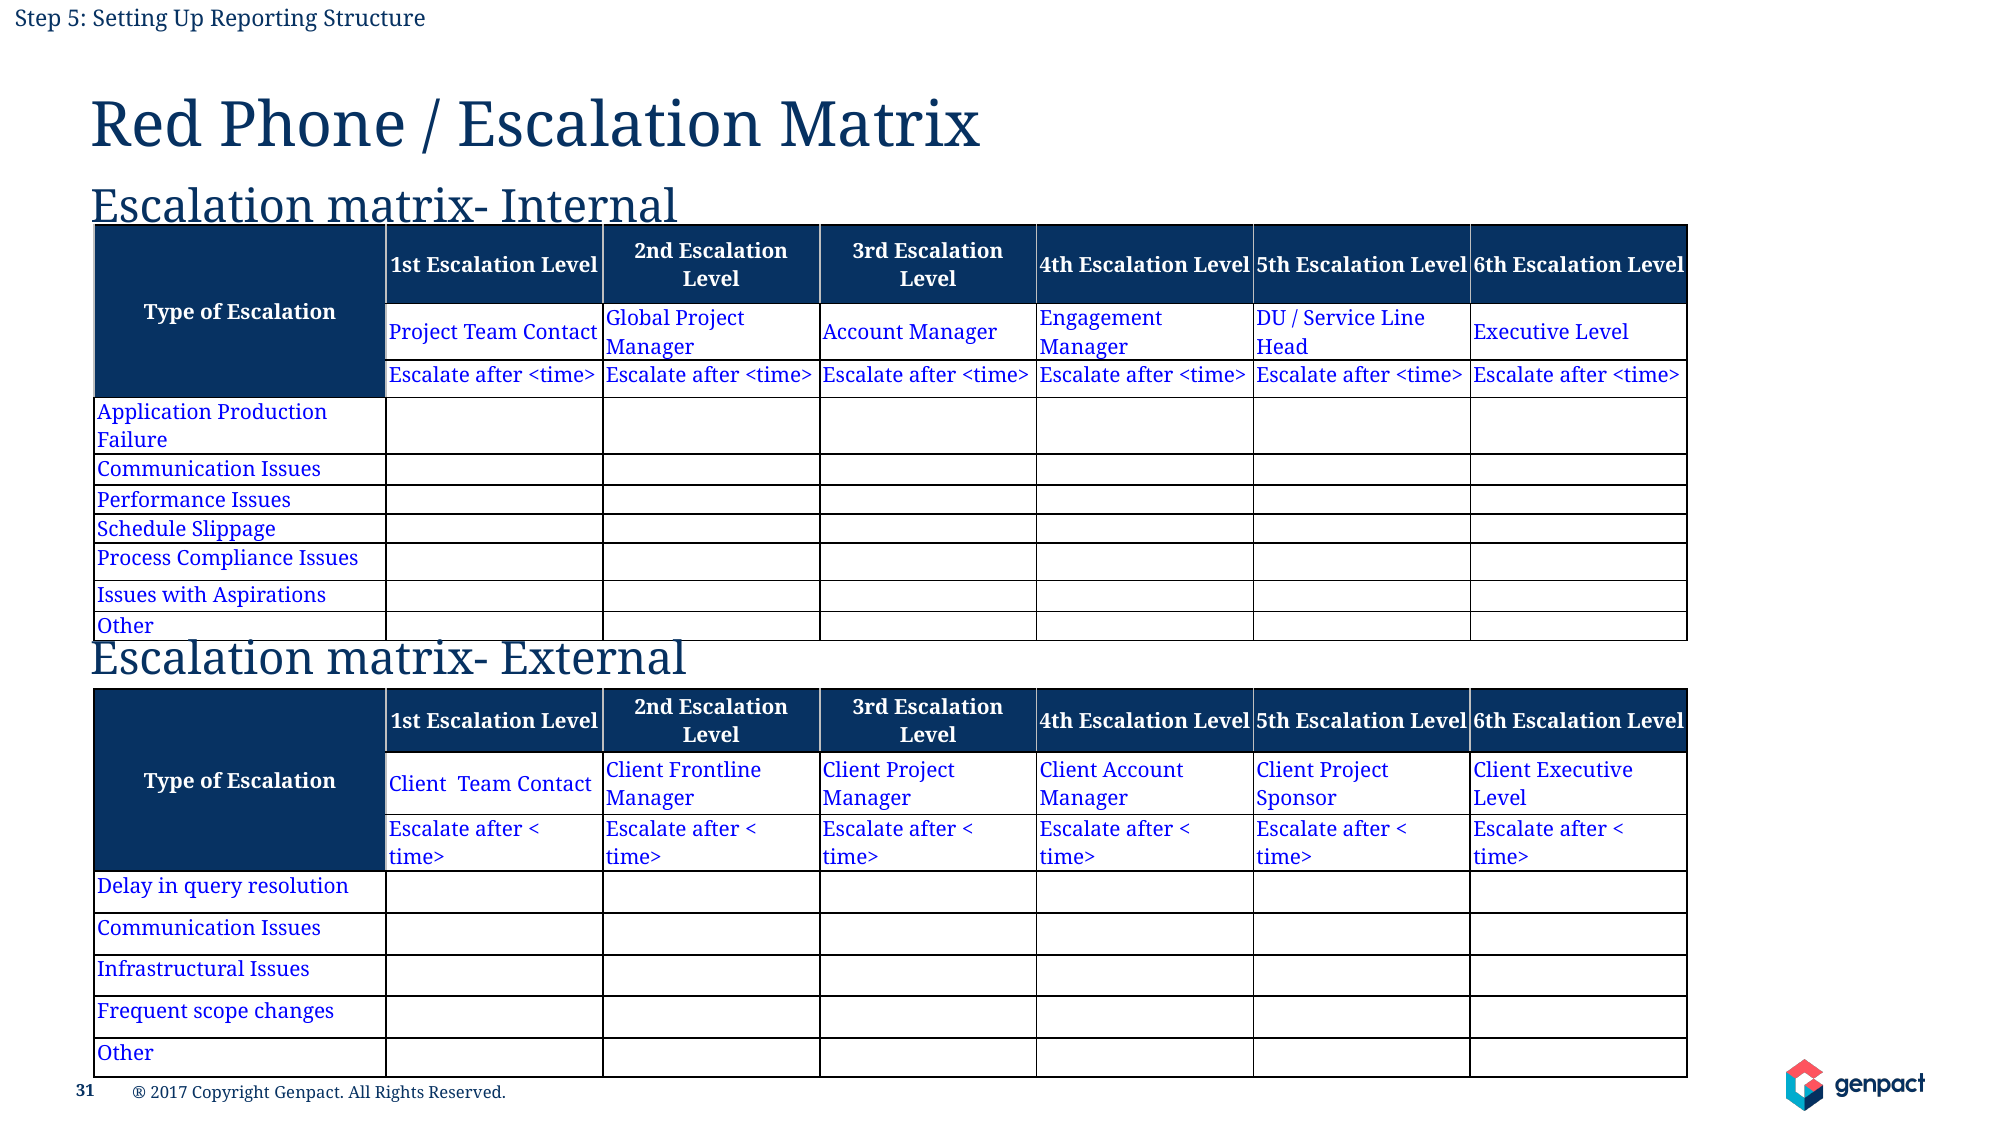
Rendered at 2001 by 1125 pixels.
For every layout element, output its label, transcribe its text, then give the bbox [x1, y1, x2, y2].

table_cell [821, 997, 1036, 1037]
table_cell [604, 1039, 819, 1076]
table_cell [1254, 581, 1470, 611]
table_header 5th Escalation Level [1254, 690, 1469, 751]
table_cell [604, 455, 819, 484]
table_cell [821, 872, 1036, 912]
table_cell [1254, 872, 1469, 912]
table_cell Global Project Manager [604, 304, 819, 359]
table_cell [821, 544, 1036, 580]
table_cell [1254, 515, 1470, 542]
table_header 2nd Escalation Level [604, 226, 819, 303]
table_cell Executive Level [1471, 304, 1686, 359]
table_cell [1037, 914, 1253, 954]
table_cell Account Manager [821, 304, 1036, 359]
table_cell [821, 398, 1036, 453]
table_cell [821, 1039, 1036, 1076]
table_header 3rd Escalation Level [821, 690, 1036, 751]
table_cell Communication Issues [95, 914, 385, 954]
table_cell [1471, 398, 1686, 453]
table_cell Performance Issues [95, 486, 385, 513]
table_cell Escalate after < time> [387, 815, 602, 870]
table_cell Frequent scope changes [95, 997, 385, 1037]
table_header Type of Escalation [95, 690, 385, 870]
table_cell [1037, 956, 1253, 995]
table_cell [1663, 612, 1686, 640]
table_cell [1037, 515, 1253, 542]
table_cell [604, 515, 819, 542]
table_cell [821, 486, 1036, 513]
table_cell [604, 956, 819, 995]
table_cell Escalate after <time> [821, 361, 1036, 397]
table_cell DU / Service Line Head [1254, 304, 1470, 359]
table_cell [1471, 956, 1686, 995]
table_cell Escalate after <time> [1037, 361, 1253, 397]
table_cell Infrastructural Issues [95, 956, 385, 995]
table_cell [1471, 455, 1686, 484]
table_cell [1037, 872, 1253, 912]
table_cell Client Team Contact [387, 753, 602, 814]
table_cell Client Project Sponsor [1254, 753, 1469, 814]
table_cell [604, 544, 819, 580]
table_cell Escalate after <time> [604, 361, 819, 397]
table_cell [387, 515, 602, 542]
text_box Step 5: Setting Up Reporting Structure [0, 0, 817, 39]
table_cell [387, 544, 602, 580]
table_cell Other [95, 1039, 385, 1076]
table_cell [387, 872, 602, 912]
table_cell Client Frontline Manager [604, 753, 819, 814]
table_cell [387, 486, 602, 513]
table_cell [387, 997, 602, 1037]
table_header 4th Escalation Level [1037, 226, 1253, 303]
table_cell Communication Issues [95, 455, 385, 484]
table_cell [1471, 872, 1686, 912]
table_cell Escalate after < time> [1254, 815, 1469, 870]
table_cell Schedule Slippage [95, 515, 385, 542]
table_cell [1254, 914, 1469, 954]
table_cell [1254, 544, 1470, 580]
table_cell [387, 455, 602, 484]
table_cell [821, 914, 1036, 954]
table_cell [1037, 1039, 1253, 1076]
table_cell [1037, 581, 1253, 611]
table_header 3rd Escalation Level [821, 226, 1036, 303]
table_cell [604, 581, 819, 611]
table_cell Application Production Failure [95, 398, 385, 453]
table_cell [1037, 544, 1253, 580]
table_header 6th Escalation Level [1471, 226, 1686, 303]
table_header 1st Escalation Level [387, 690, 602, 751]
table_cell [604, 997, 819, 1037]
table_cell Escalate after <time> [1254, 361, 1470, 397]
table_cell [1471, 997, 1686, 1037]
table_cell Engagement Manager [1037, 304, 1253, 359]
table_cell [1471, 486, 1686, 513]
table_cell [1471, 914, 1686, 954]
table_cell [821, 581, 1036, 611]
table_cell Escalate after <time> [1471, 361, 1686, 397]
table_cell [1037, 997, 1253, 1037]
table_cell Client Account Manager [1037, 753, 1253, 814]
table_cell [1037, 455, 1253, 484]
table_header Type of Escalation [95, 226, 385, 397]
table_cell [387, 398, 602, 453]
table_cell [1254, 398, 1470, 453]
table_cell Escalate after < time> [821, 815, 1036, 870]
table_cell [1471, 1039, 1686, 1076]
table_cell [604, 398, 819, 453]
table_cell Client Project Manager [821, 753, 1036, 814]
table_cell Escalate after <time> [387, 361, 602, 397]
list Red Phone / Escalation Matrix [75, 77, 1263, 160]
table_cell Escalate after < time> [1471, 815, 1686, 870]
table_cell Process Compliance Issues [95, 544, 385, 580]
table_cell [387, 914, 602, 954]
table_header 1st Escalation Level [387, 226, 602, 303]
table_cell Delay in query resolution [95, 872, 385, 912]
table_header 2nd Escalation Level [604, 690, 819, 751]
table_header 4th Escalation Level [1037, 690, 1253, 751]
table_cell [1254, 455, 1470, 484]
table_header 6th Escalation Level [1471, 690, 1686, 751]
table_cell Escalate after < time> [604, 815, 819, 870]
table_cell [604, 914, 819, 954]
table_cell Project Team Contact [387, 304, 602, 359]
table_cell [821, 956, 1036, 995]
table_cell Escalate after < time> [1037, 815, 1253, 870]
table_cell [1254, 997, 1469, 1037]
table_cell Client Executive Level [1471, 753, 1686, 814]
picture [1786, 1059, 1925, 1111]
table_header 5th Escalation Level [1254, 226, 1470, 303]
table_cell [1471, 581, 1686, 611]
table_cell [1037, 486, 1253, 513]
list Escalation matrix- Internal [75, 160, 1663, 248]
table_cell [821, 455, 1036, 484]
table_cell Issues with Aspirations [95, 581, 385, 611]
table_cell [387, 1039, 602, 1076]
table_cell [1254, 486, 1470, 513]
table_cell [387, 581, 602, 611]
table_cell [1254, 956, 1469, 995]
table_cell [1471, 515, 1686, 542]
table_cell [1037, 398, 1253, 453]
table_cell [1471, 544, 1686, 580]
table_cell [387, 956, 602, 995]
table_cell [821, 515, 1036, 542]
table_cell [1254, 1039, 1469, 1076]
table_cell [604, 872, 819, 912]
table_cell [604, 486, 819, 513]
text_box Escalation matrix- External [75, 612, 1663, 700]
